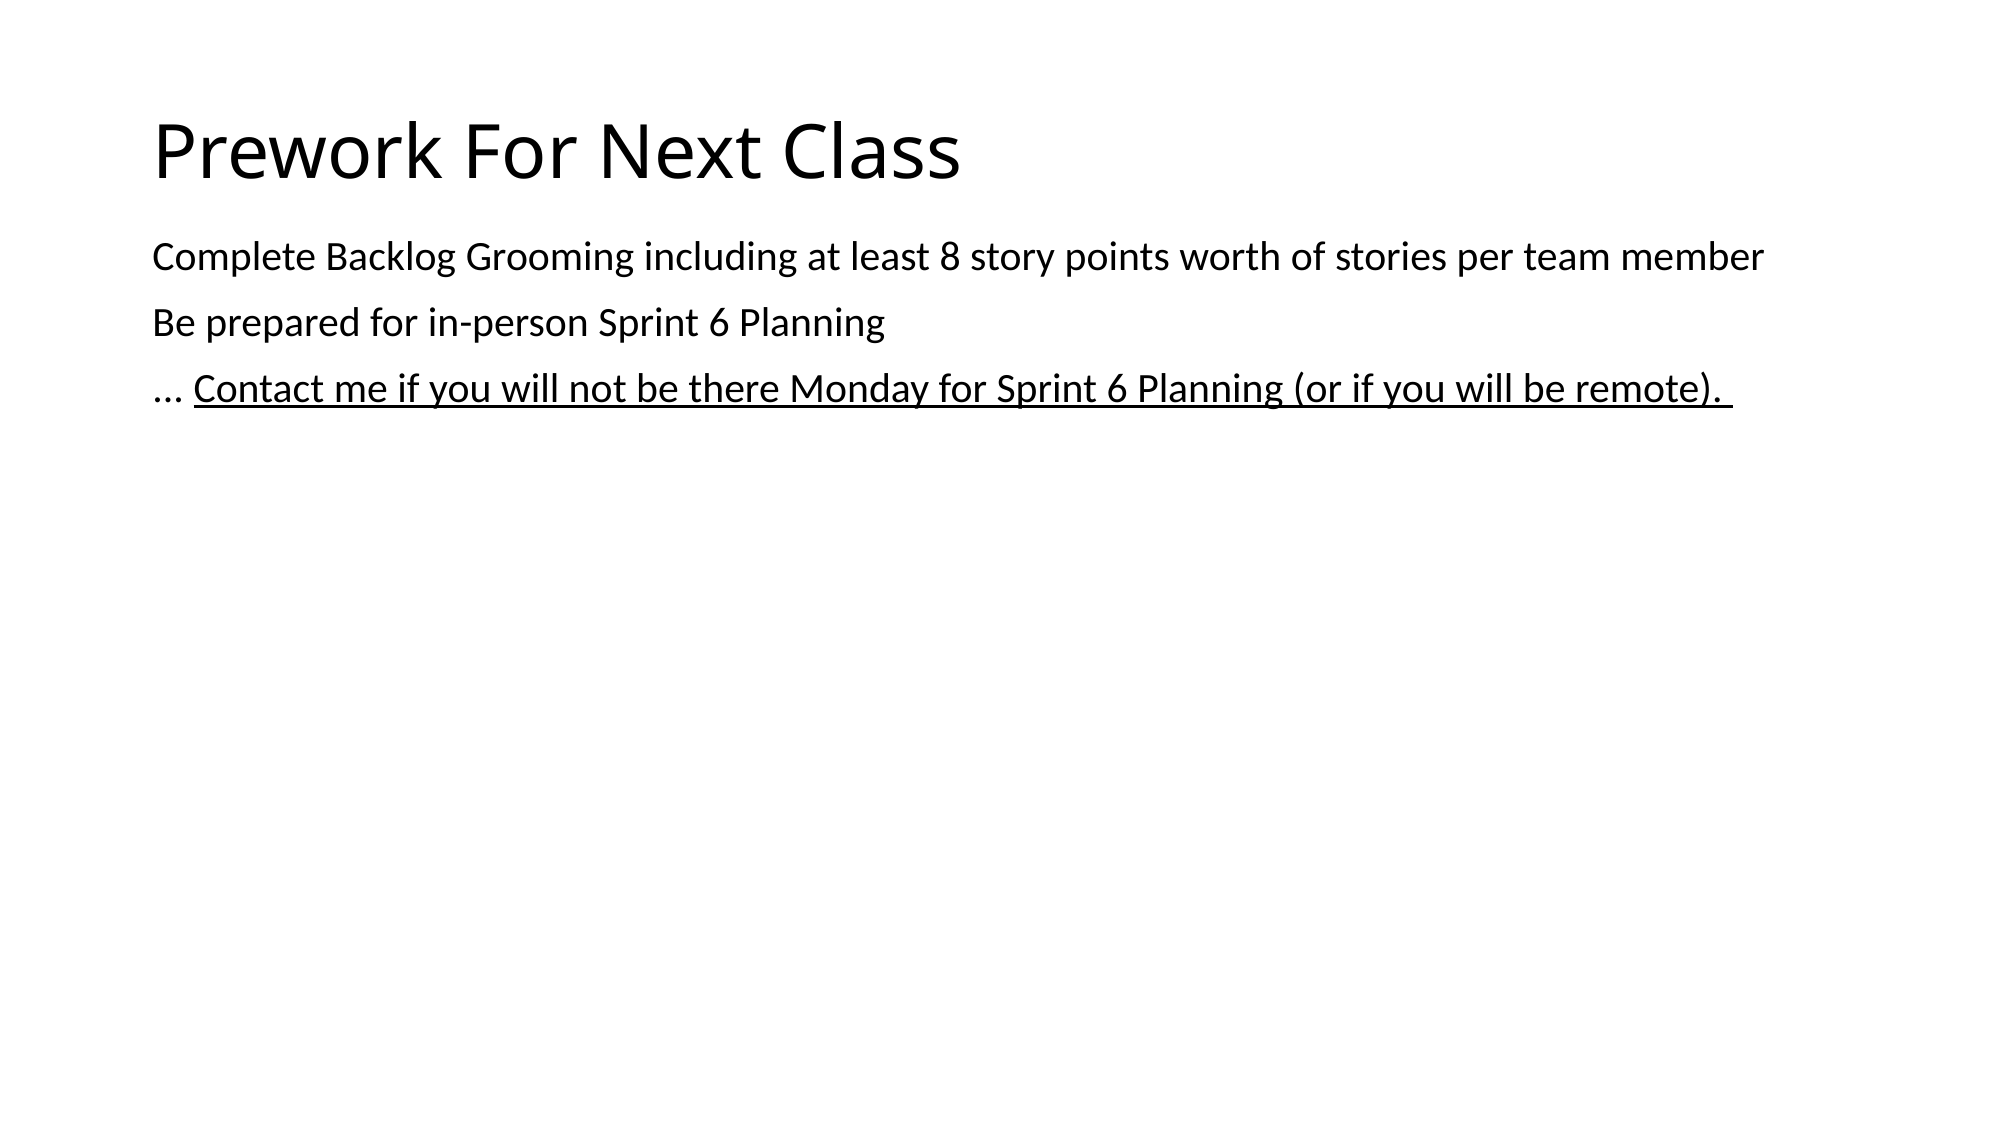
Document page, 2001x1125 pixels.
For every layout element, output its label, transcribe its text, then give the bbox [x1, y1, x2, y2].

title Prework For Next Class [137, 92, 1863, 215]
list Complete Backlog Grooming including at least 8 story points worth of stories per team member Be prepared for in-person Sprint 6 Planning ... Contact me if you will not be there Monday for Sprint 6 Planning (or if you will be remote). [137, 226, 1863, 1032]
